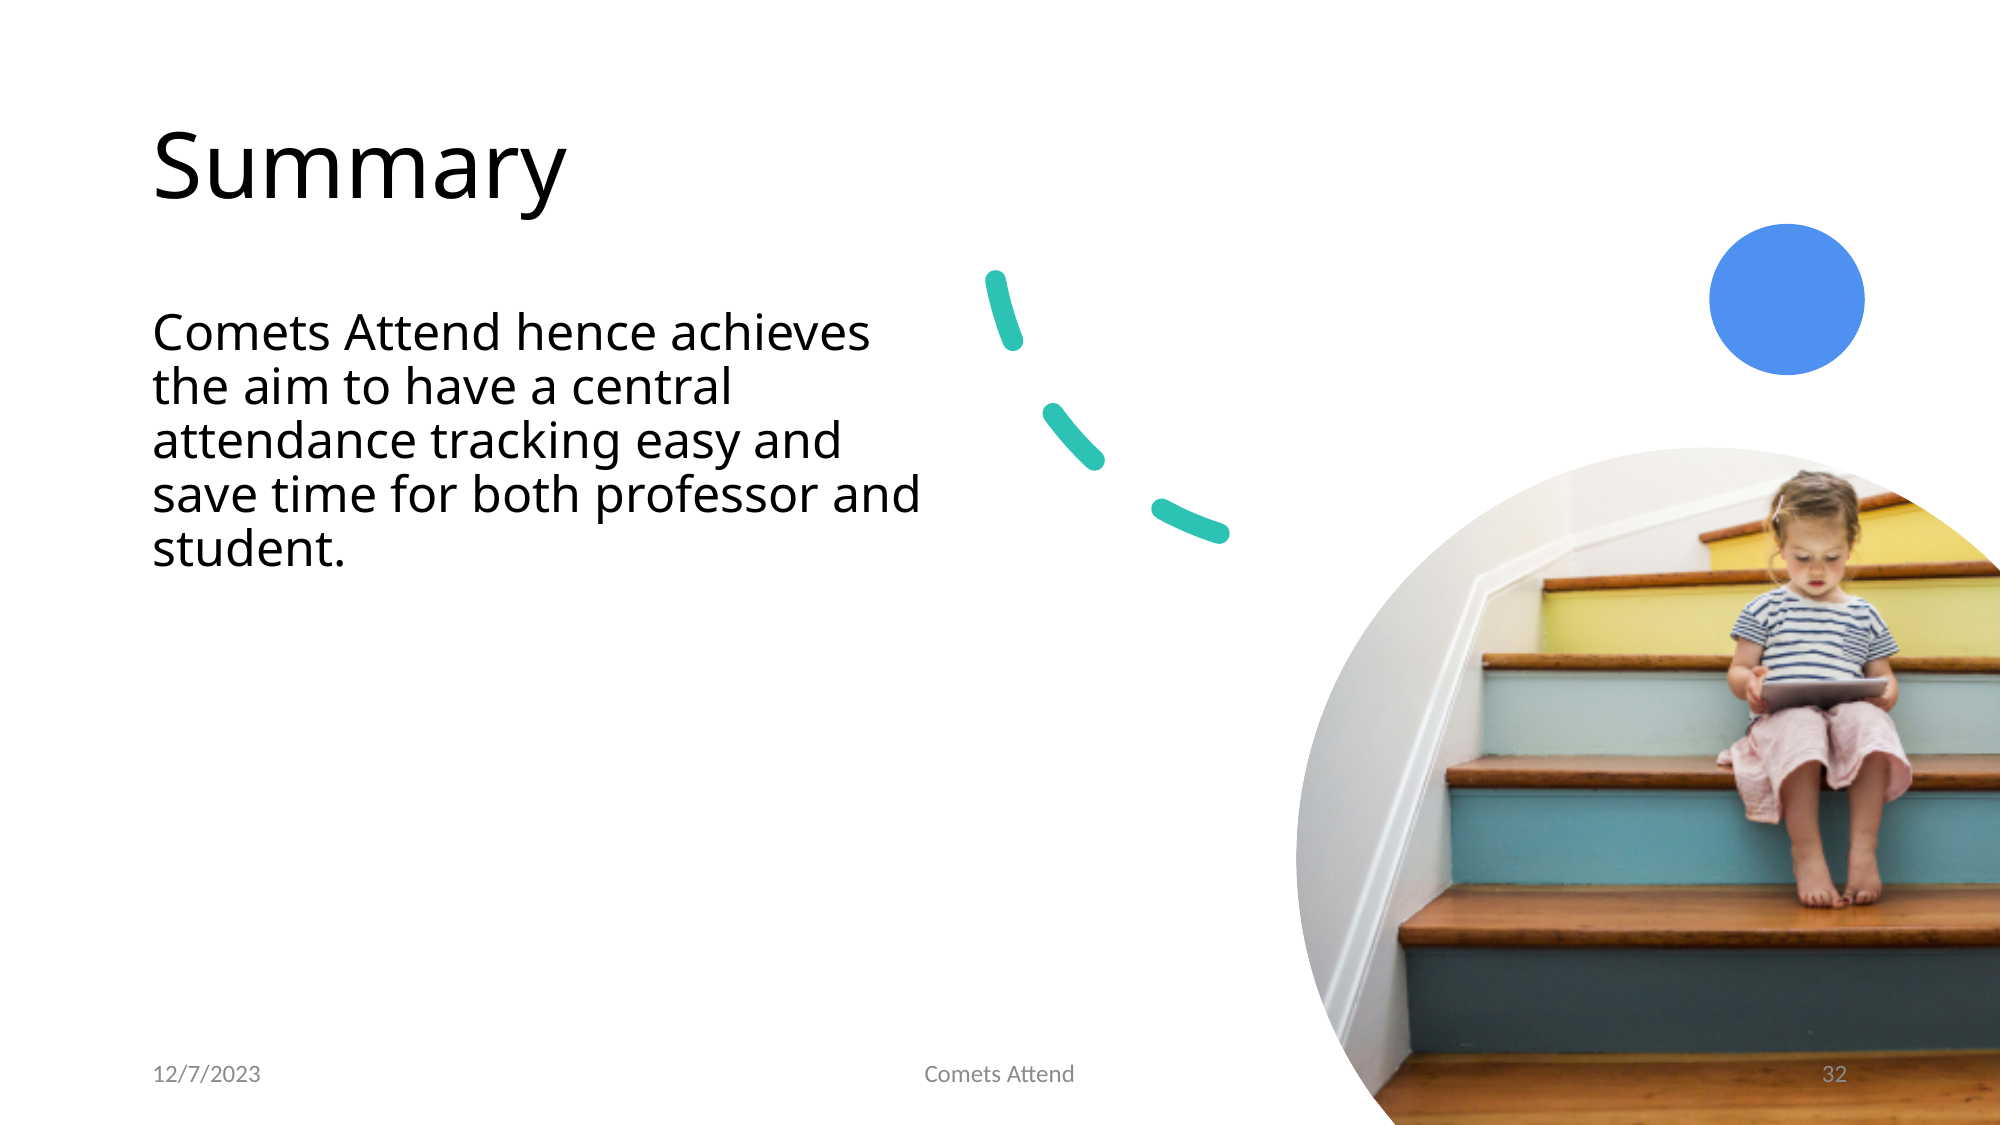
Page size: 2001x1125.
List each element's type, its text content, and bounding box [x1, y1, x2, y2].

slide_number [137, 1042, 588, 1103]
list Comets Attend hence achieves the aim to have a central attendance tracking easy and save time for both professor and student. [138, 299, 974, 774]
footer Comets Attend [662, 1042, 1296, 1103]
picture [1296, 447, 2000, 1125]
title Summary [138, 60, 978, 278]
